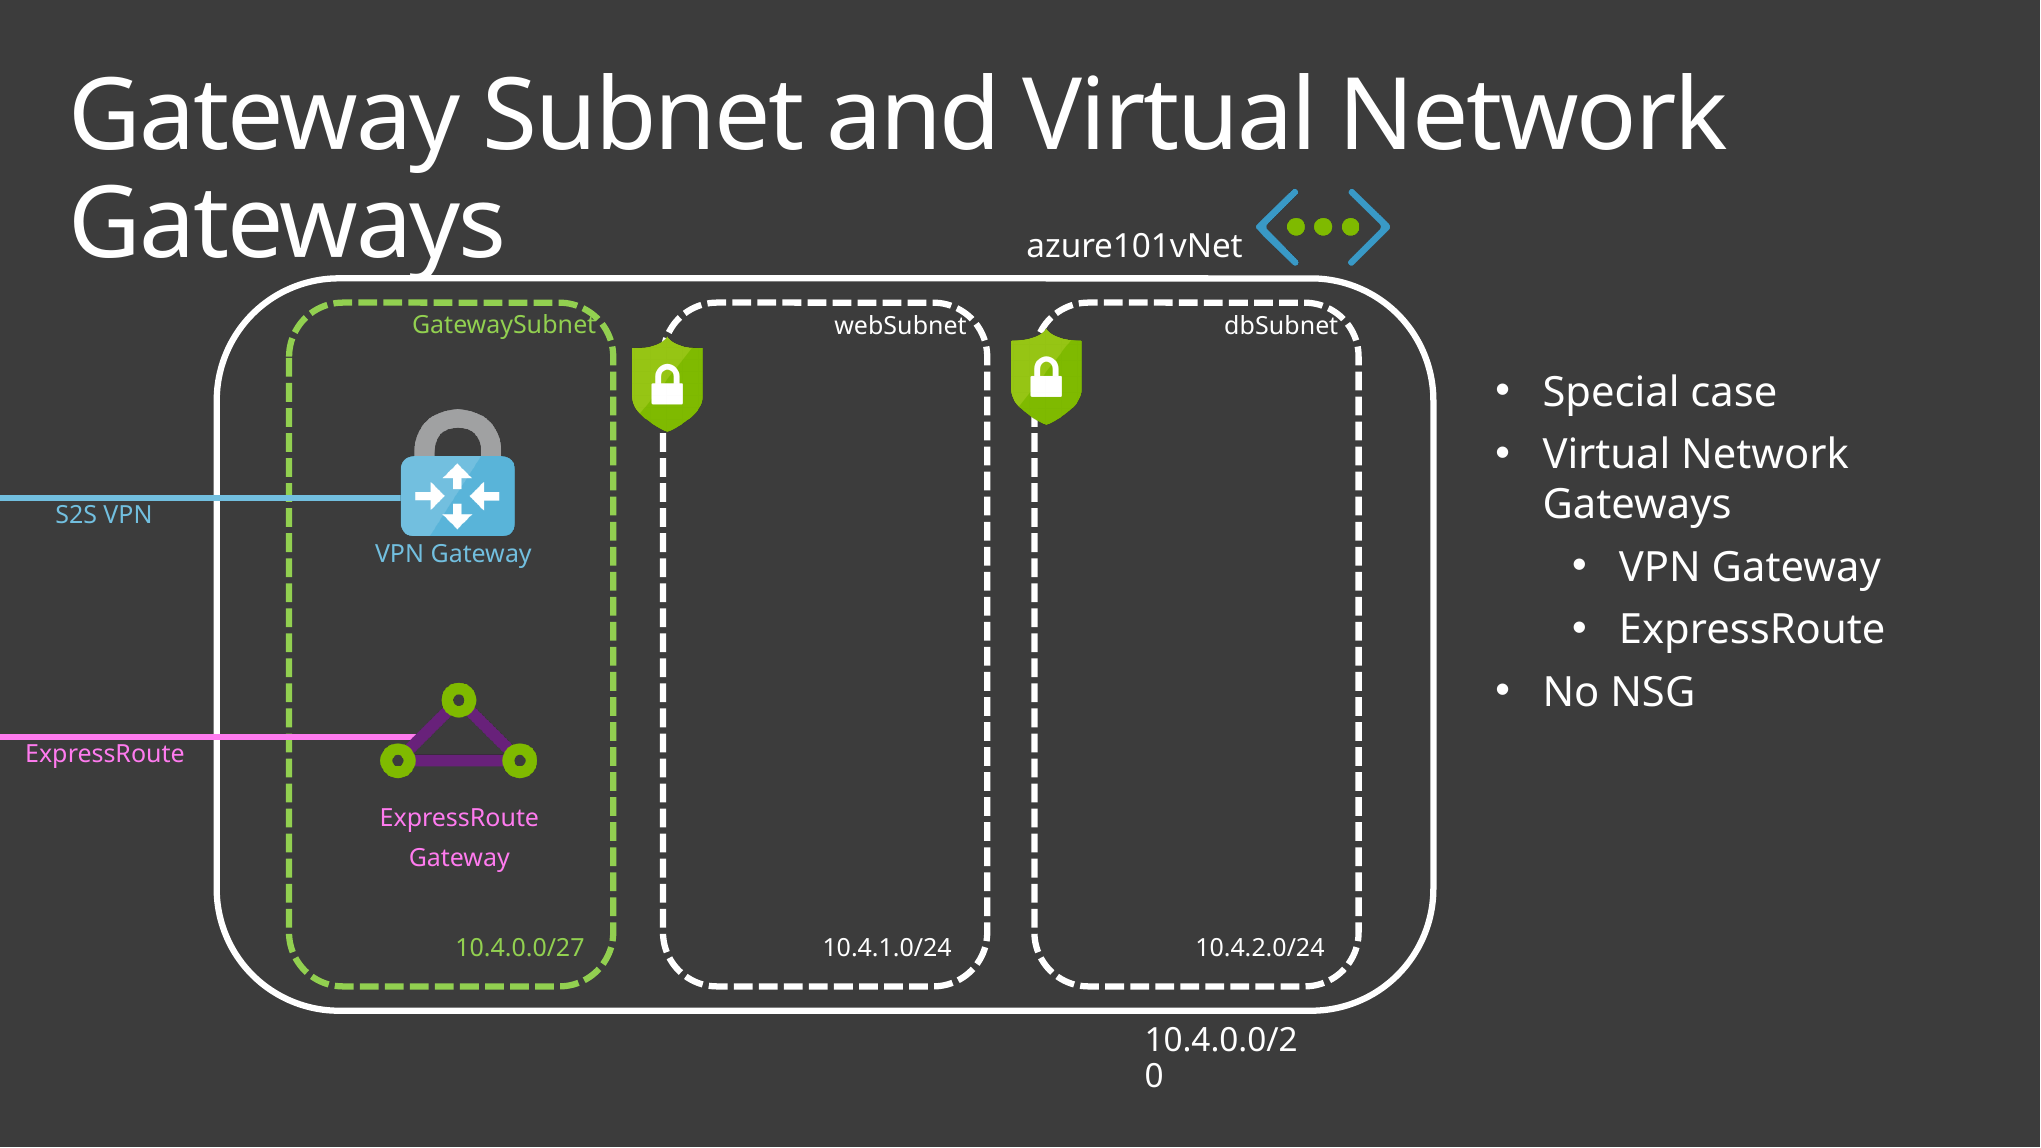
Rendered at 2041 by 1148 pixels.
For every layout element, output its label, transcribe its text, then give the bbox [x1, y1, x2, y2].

text_box S2S VPN [0, 499, 229, 543]
text_box [289, 302, 614, 987]
text_box webSubnet [804, 299, 1009, 354]
text_box azure101vNet [996, 210, 1255, 283]
text_box 10.4.0.0/27 [425, 921, 650, 976]
text_box [663, 302, 988, 987]
text_box Special case Virtual Network Gateways VPN Gateway ExpressRoute No NSG [1480, 356, 1918, 722]
picture [1255, 159, 1391, 295]
text_box ExpressRoute Gateway [334, 781, 584, 896]
picture [618, 335, 715, 433]
title Gateway Subnet and Virtual Network Gateways [45, 48, 1996, 199]
text_box dbSubnet [1194, 299, 1398, 354]
text_box S2S VPN [0, 488, 229, 497]
text_box ExpressRoute [0, 738, 230, 782]
picture [997, 328, 1094, 425]
text_box ExpressRoute [0, 727, 230, 736]
text_box [1034, 302, 1359, 987]
text_box 10.4.2.0/24 [1165, 921, 1390, 976]
text_box [216, 314, 1434, 1011]
text_box [216, 278, 1380, 495]
text_box 10.4.1.0/24 [792, 921, 1017, 976]
text_box VPN Gateway [329, 527, 579, 582]
picture [394, 409, 522, 537]
text_box 10.4.0.0/20 [1114, 998, 1339, 1119]
picture [380, 651, 537, 809]
text_box GatewaySubnet [382, 298, 632, 353]
